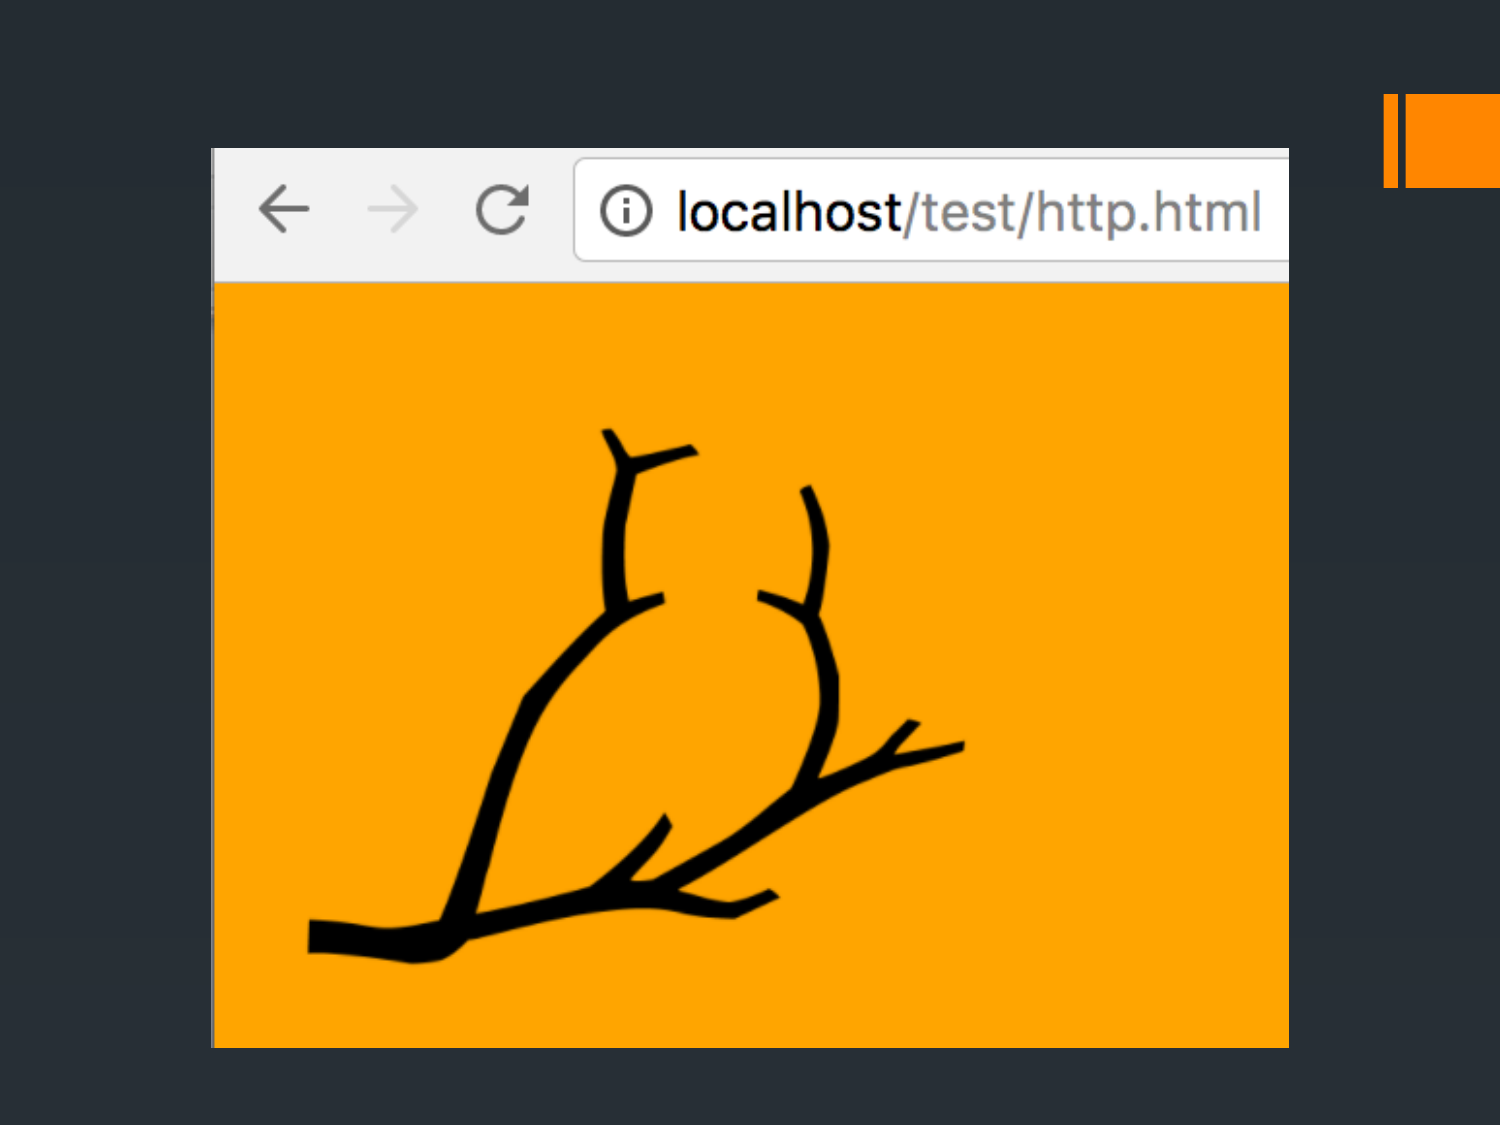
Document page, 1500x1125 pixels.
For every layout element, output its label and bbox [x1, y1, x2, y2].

picture [210, 147, 1290, 1049]
